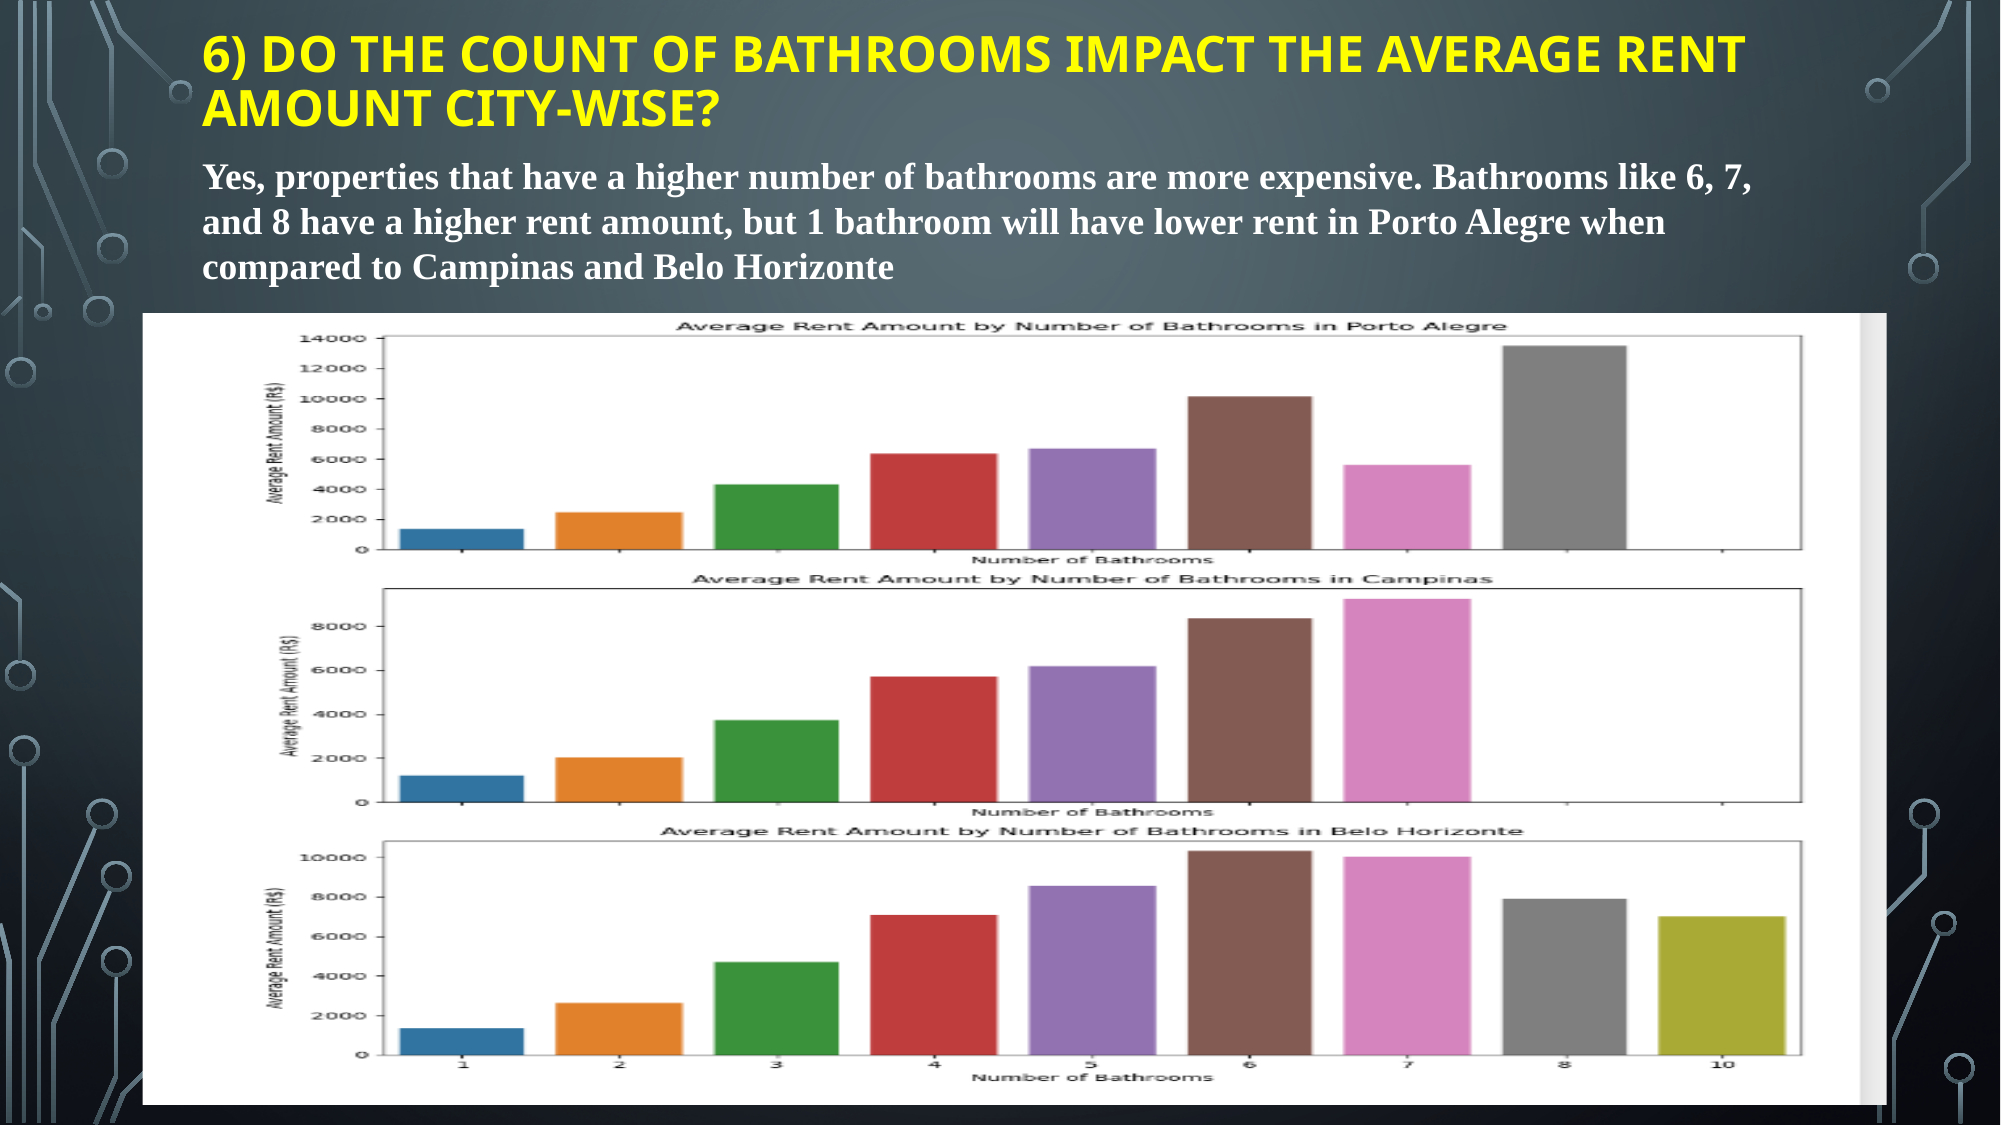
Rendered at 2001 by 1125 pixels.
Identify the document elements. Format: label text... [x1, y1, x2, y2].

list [142, 312, 1887, 1105]
title 6) Do the count of bathrooms impact the average rent amount city-wise? [187, 20, 1813, 206]
text_box Yes, properties that have a higher number of bathrooms are more expensive. Bathrooms like 6, 7, and 8 have a higher rent amount, but 1 bathroom will have lower rent in Porto Alegre when compared to Campinas and Belo Horizonte [187, 144, 1800, 294]
